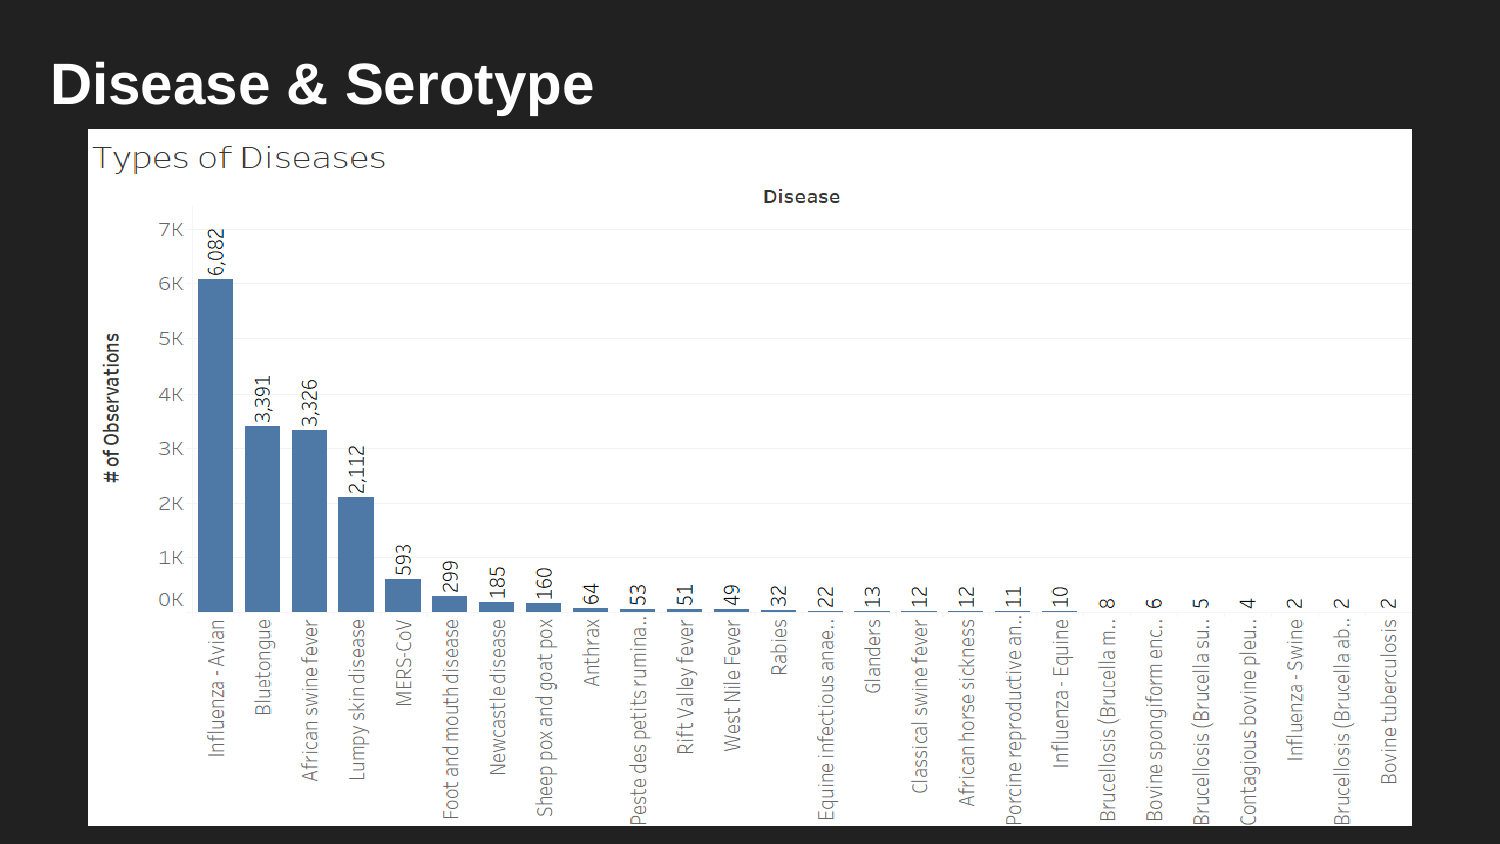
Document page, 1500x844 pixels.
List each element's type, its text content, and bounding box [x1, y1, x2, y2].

text_box Disease & Serotype [35, 31, 1039, 137]
picture [88, 129, 1412, 826]
